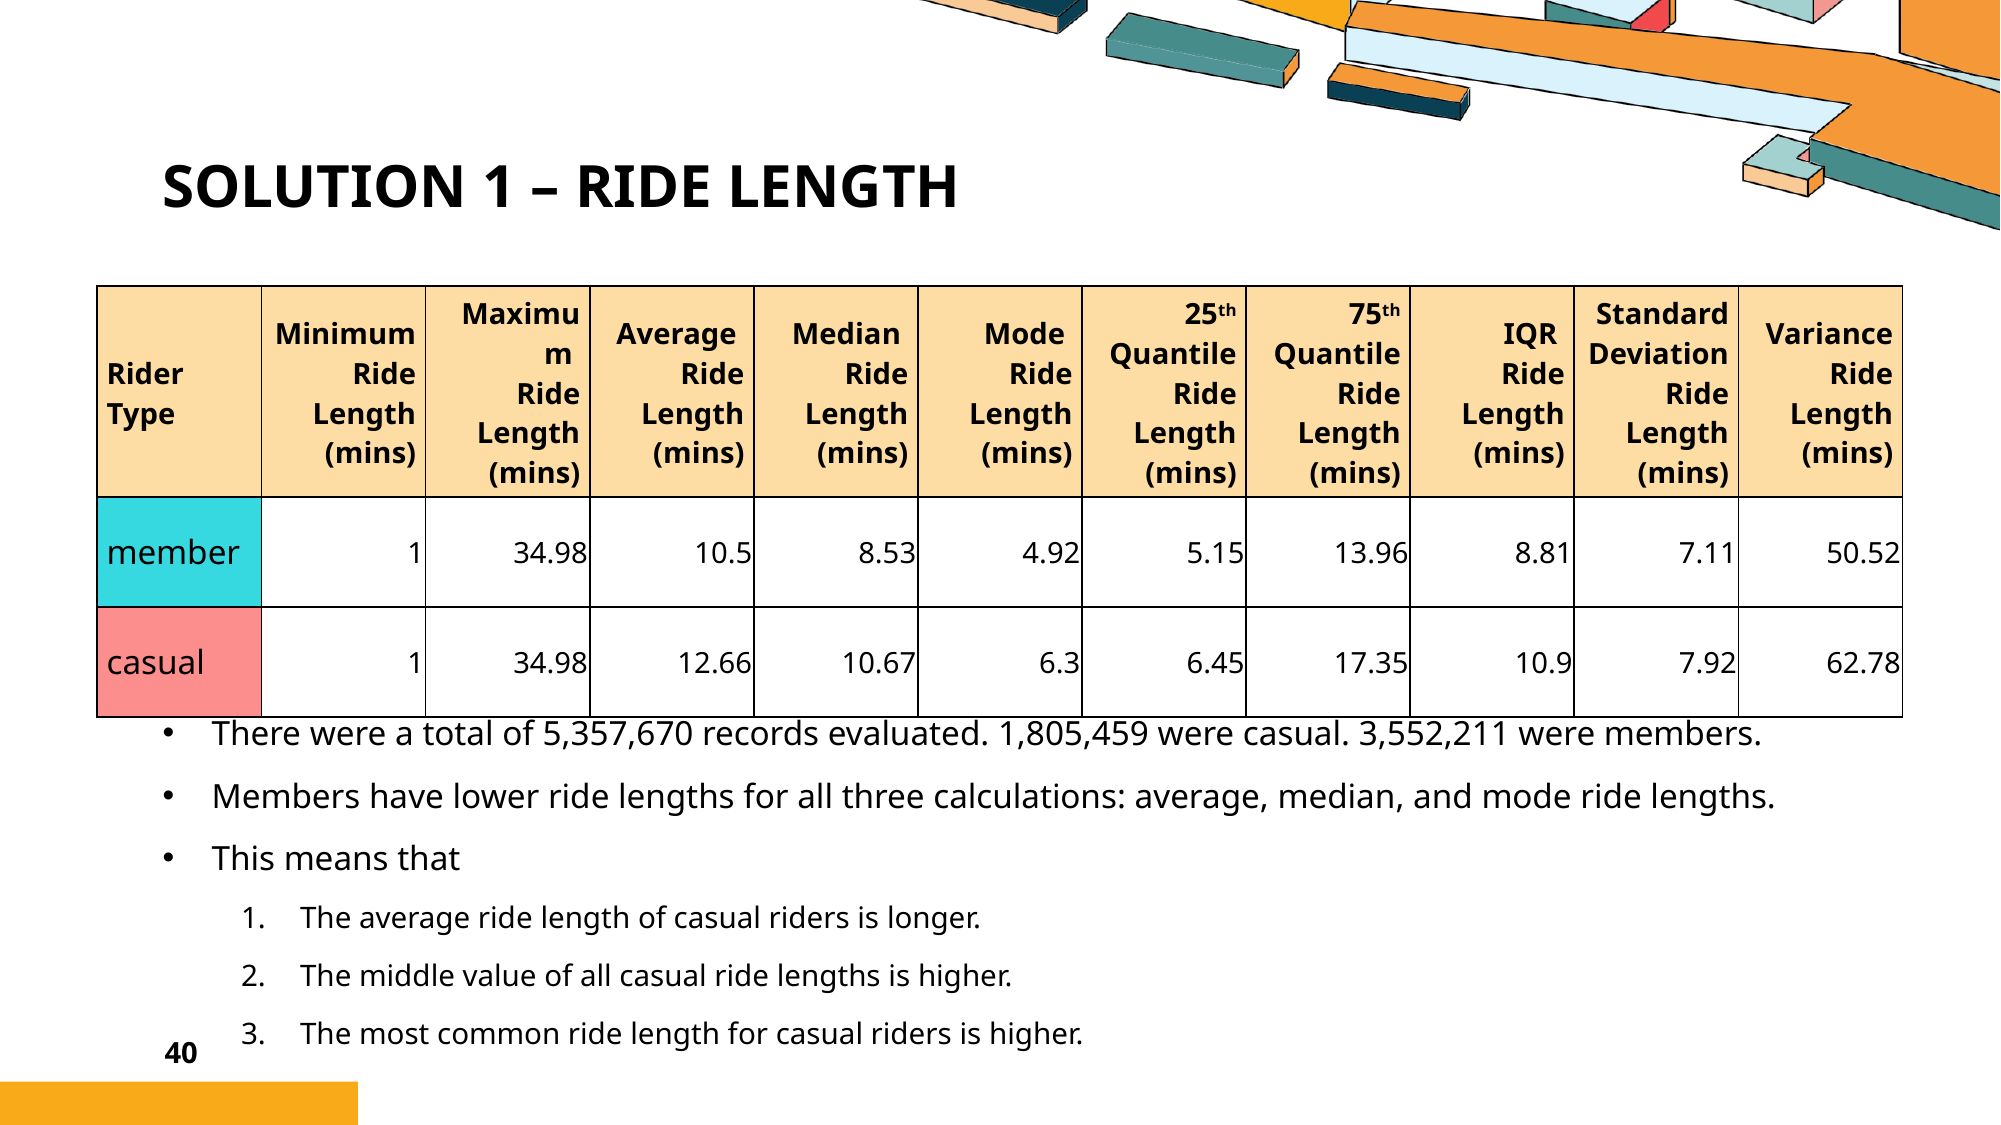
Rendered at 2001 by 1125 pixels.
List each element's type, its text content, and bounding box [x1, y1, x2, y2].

table_header Average Ride Length (mins) [591, 287, 753, 496]
table_cell 12.66 [591, 608, 753, 716]
table_header 25th Quantile Ride Length (mins) [1083, 287, 1245, 496]
table_cell 6.3 [919, 608, 1081, 716]
table_cell 10.9 [1411, 608, 1573, 716]
table_cell 4.92 [919, 498, 1081, 606]
table_cell 62.78 [1739, 608, 1902, 716]
table_header 75th Quantile Ride Length (mins) [1247, 287, 1409, 496]
table_header Rider Type [98, 287, 261, 496]
table_header Variance Ride Length (mins) [1739, 287, 1902, 496]
table_cell member [98, 498, 261, 606]
table_cell 50.52 [1739, 498, 1902, 606]
picture [816, 0, 2000, 236]
table_cell 6.45 [1083, 608, 1245, 716]
table_cell 8.81 [1411, 498, 1573, 606]
table_header Median Ride Length (mins) [755, 287, 917, 496]
table_header Minimum Ride Length (mins) [262, 287, 425, 496]
table_cell 1 [262, 608, 425, 716]
table_cell 8.53 [755, 498, 917, 606]
table_cell 10.5 [591, 498, 753, 606]
table_cell 7.11 [1575, 498, 1738, 606]
table_cell casual [98, 608, 261, 716]
table_cell 7.92 [1575, 608, 1738, 716]
table_cell 34.98 [426, 498, 589, 606]
table_cell 5.15 [1083, 498, 1245, 606]
title Solution 1 – ride length [147, 22, 1160, 228]
table_cell 17.35 [1247, 608, 1409, 716]
table_header Mode Ride Length (mins) [919, 287, 1081, 496]
table_cell 34.98 [426, 608, 589, 716]
slide_number 40 [149, 1024, 345, 1085]
table_cell 10.67 [755, 608, 917, 716]
table_header Standard Deviation Ride Length (mins) [1575, 287, 1738, 496]
list There were a total of 5,357,670 records evaluated. 1,805,459 were casual. 3,552,211 were members. Members have lower ride lengths for all three calculations: average, median, and mode ride lengths. This means that The average ride length of casual riders is longer. The middle value of all casual ride lengths is higher. The most common ride length for casual riders is higher. [147, 718, 1823, 1065]
table_cell 13.96 [1247, 498, 1409, 606]
table_cell 1 [262, 498, 425, 606]
table_header Maximum Ride Length (mins) [426, 287, 589, 496]
table_header IQR Ride Length (mins) [1411, 287, 1573, 496]
